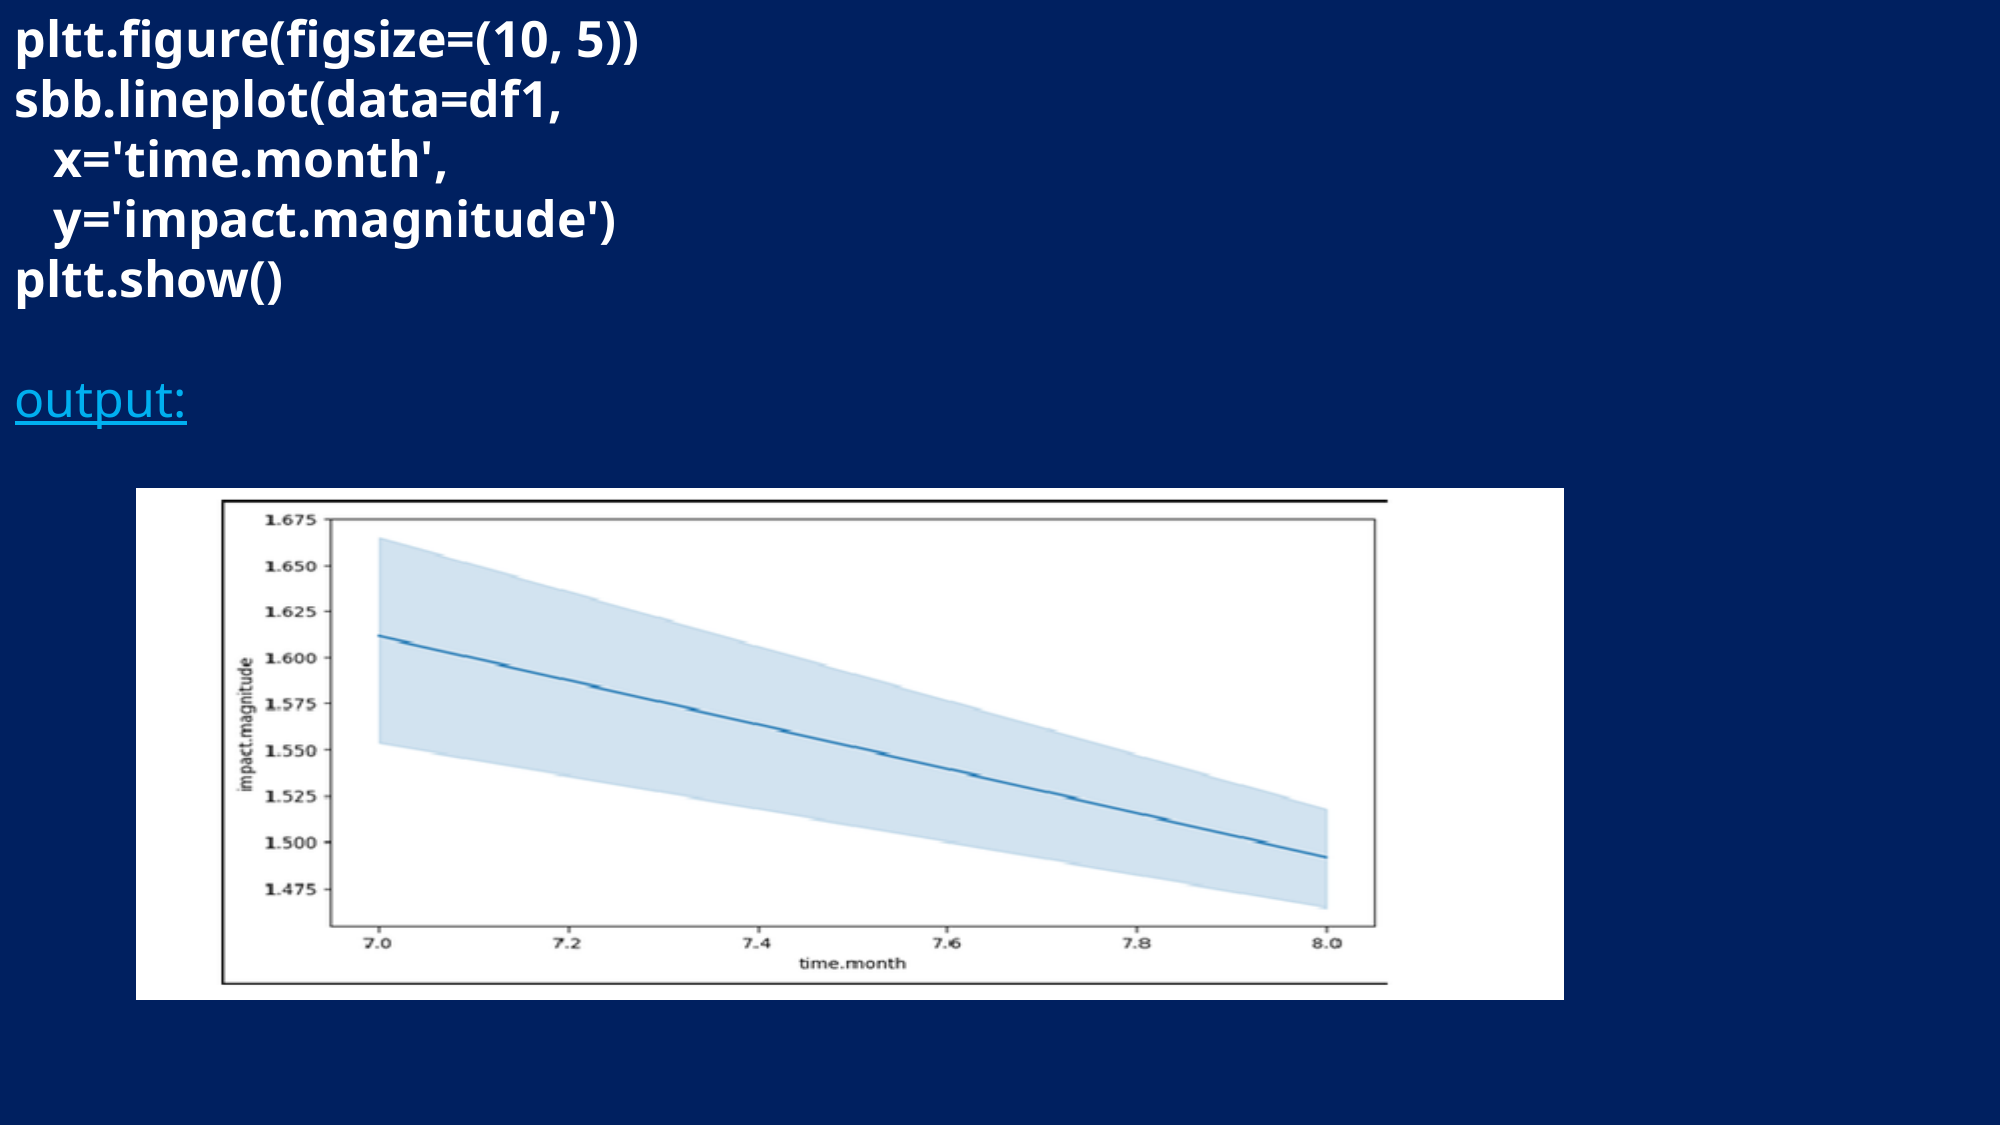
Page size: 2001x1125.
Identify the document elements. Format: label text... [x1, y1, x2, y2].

picture [136, 488, 1564, 1000]
text_box pltt.figure(figsize=(10, 5)) sbb.lineplot(data=df1, x='time.month', y='impact.magnitude') pltt.show() output: [0, 0, 1000, 301]
